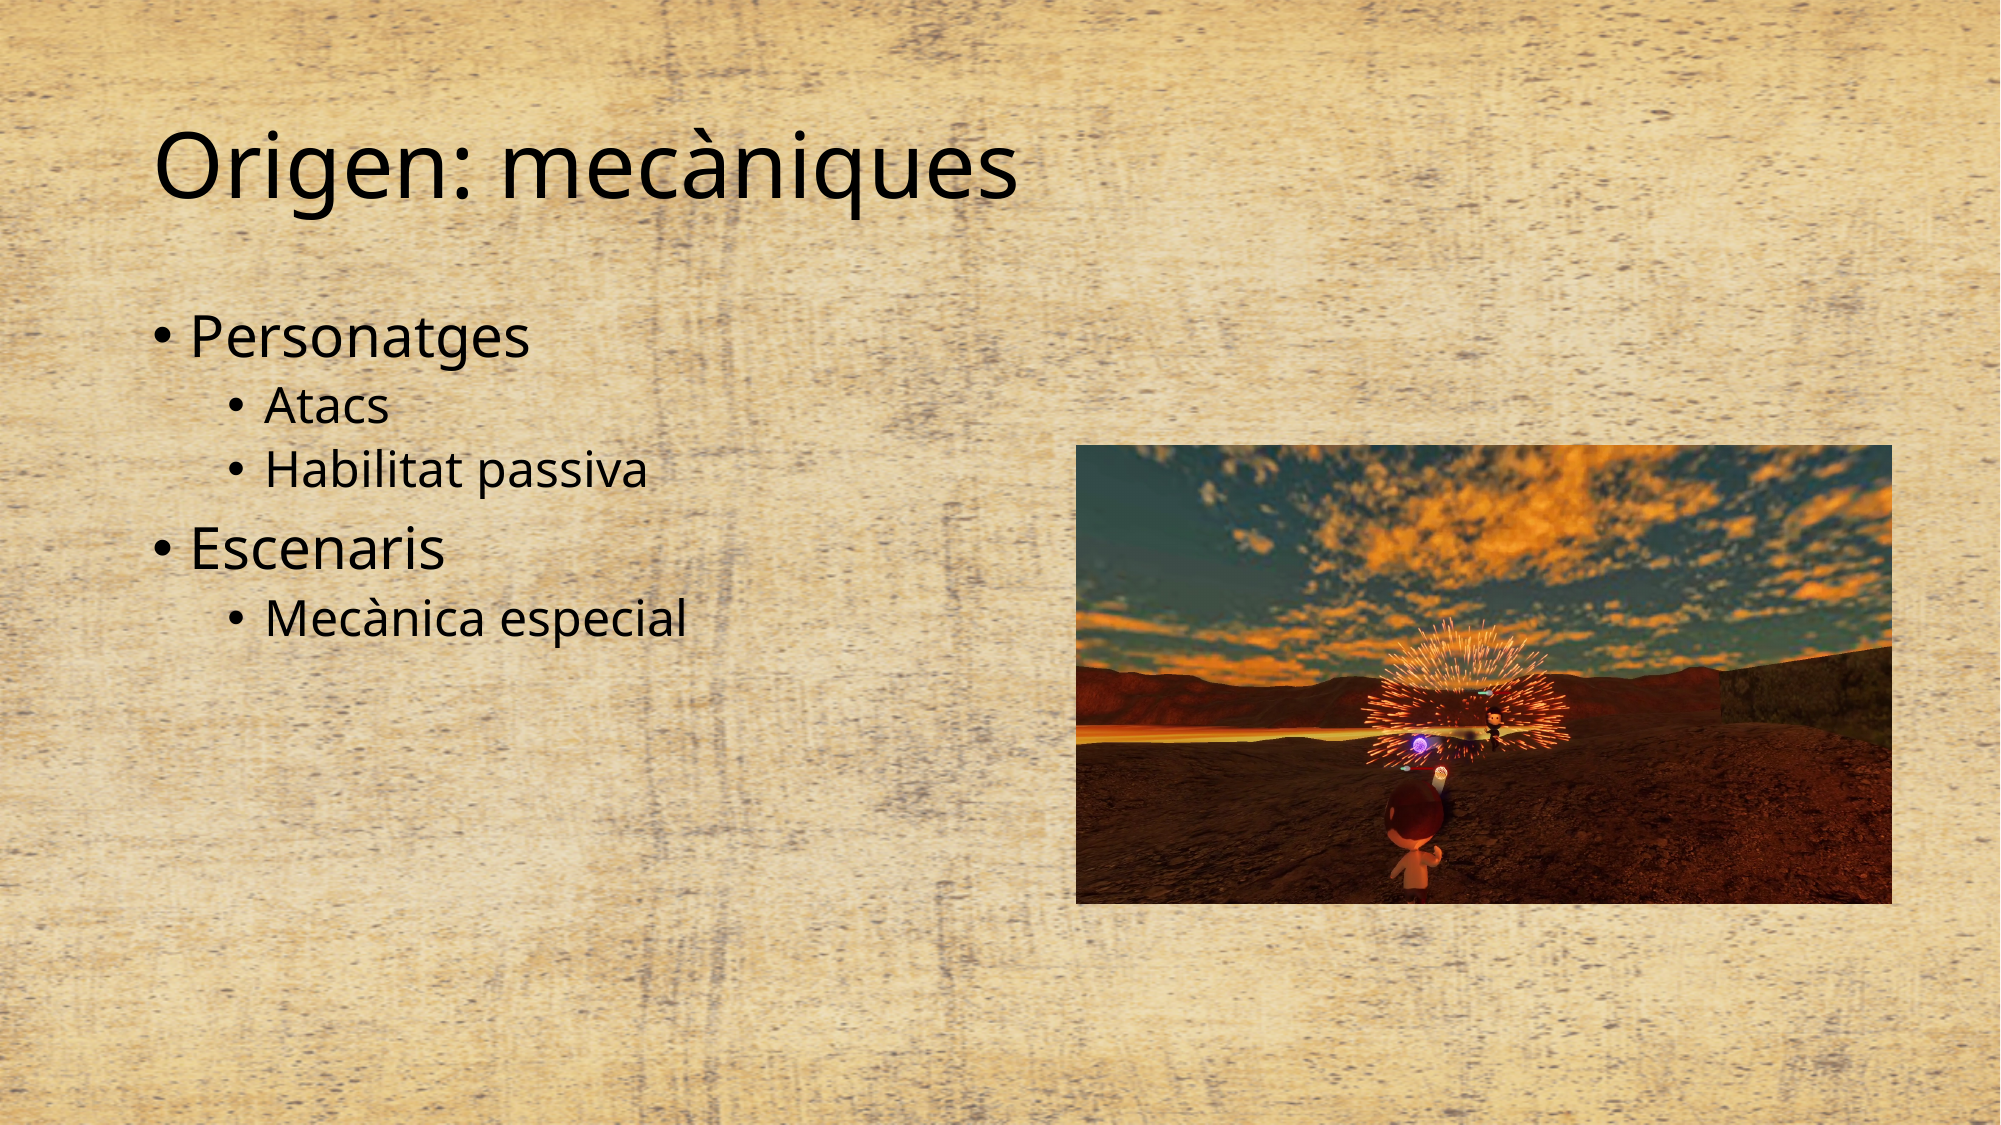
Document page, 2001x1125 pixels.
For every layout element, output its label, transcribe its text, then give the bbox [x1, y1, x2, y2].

picture [0, 0, 2001, 1125]
title Origen: mecàniques [137, 59, 1863, 278]
list Personatges Atacs Habilitat passiva Escenaris Mecànica especial [137, 299, 1863, 1014]
